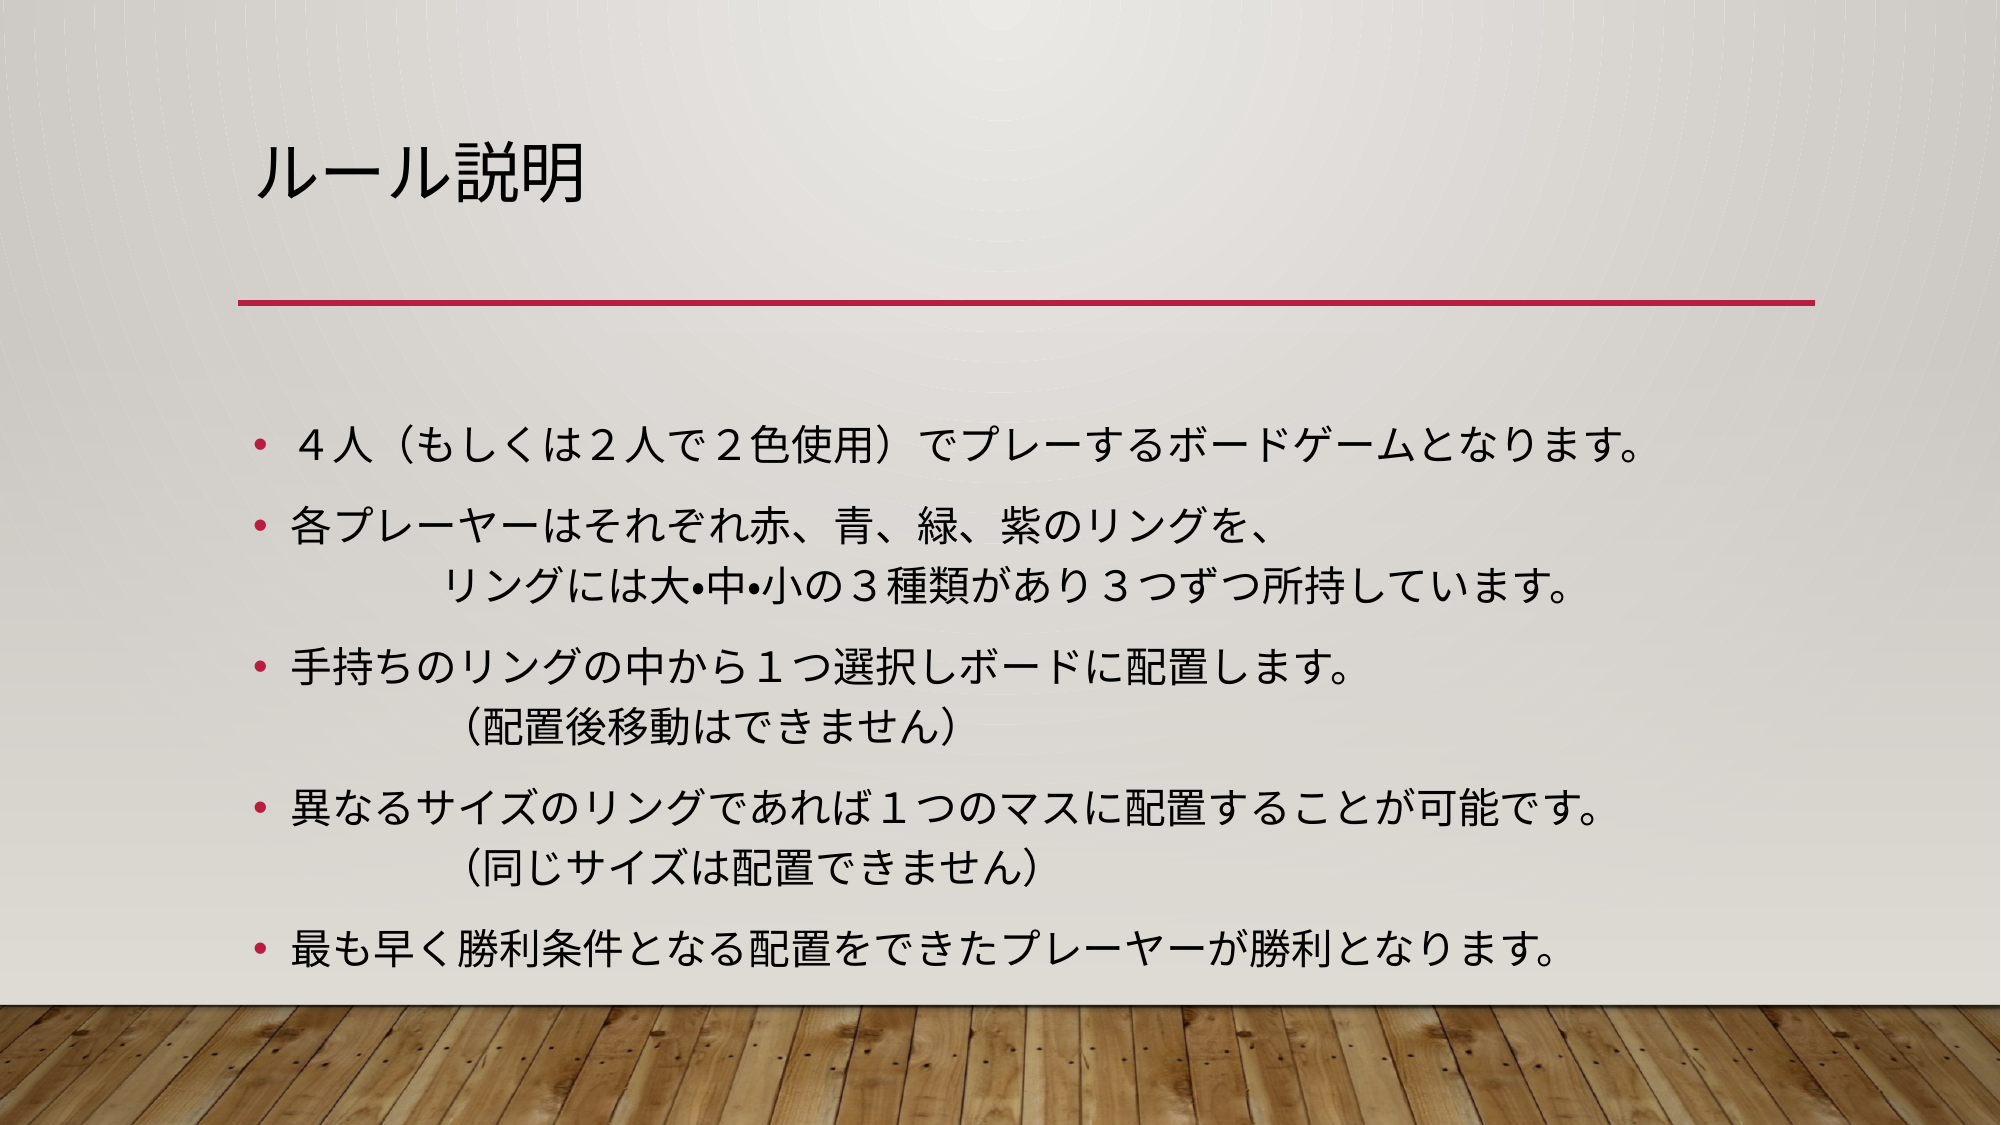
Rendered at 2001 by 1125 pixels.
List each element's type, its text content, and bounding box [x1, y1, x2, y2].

picture [0, 1005, 2000, 1125]
title ルール説明 [238, 131, 1814, 305]
list ４人（もしくは２人で２色使用）でプレーするボードゲームとなります。 各プレーヤーはそれぞれ赤、青、緑、紫のリングを、 リングには大・中・小の３種類があり３つずつ所持しています。 手持ちのリングの中から１つ選択しボードに配置します。 （配置後移動はできません） 異なるサイズのリングであれば１つのマスに配置することが可能です。 （同じサイズは配置できません） 最も早く勝利条件となる配置をできたプレーヤーが勝利となります。 [238, 330, 1814, 993]
